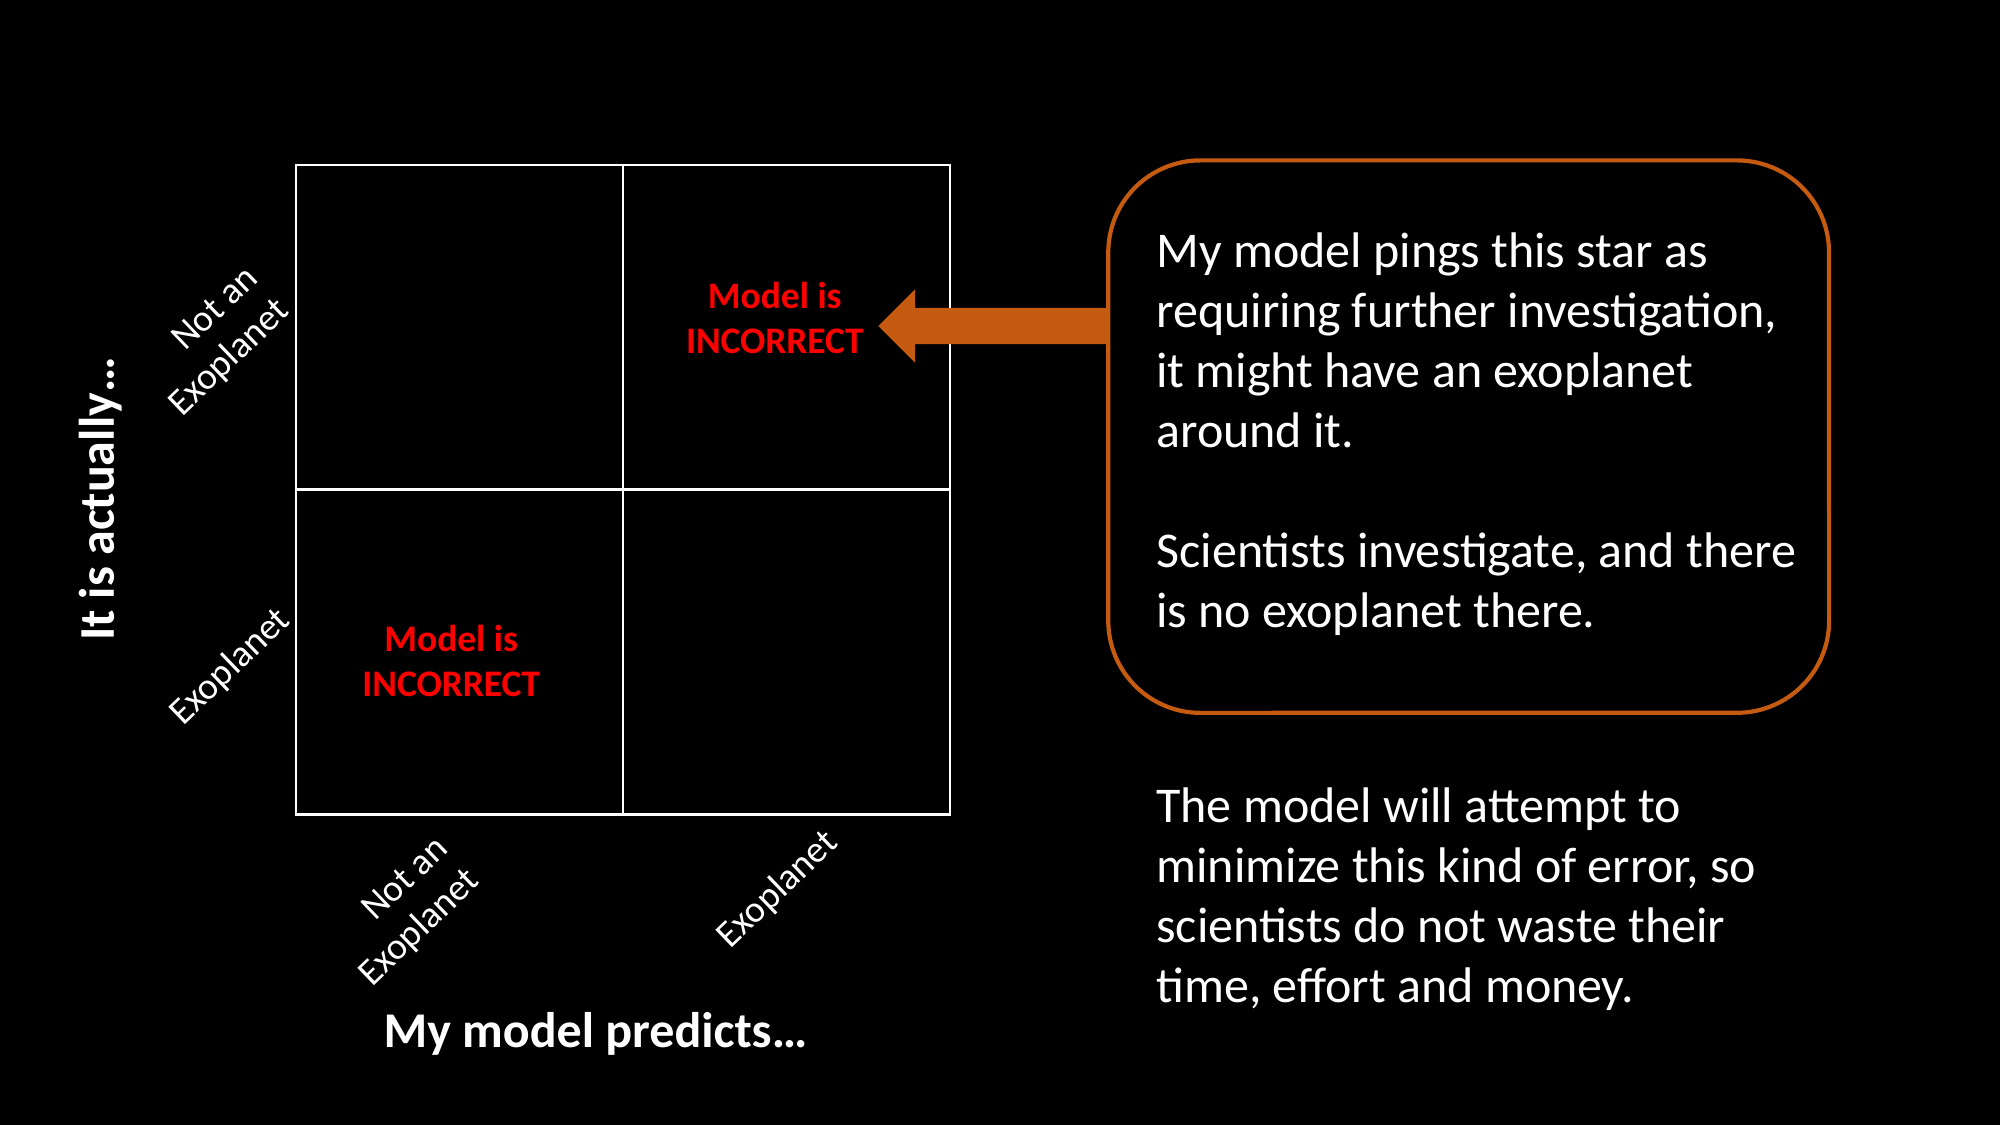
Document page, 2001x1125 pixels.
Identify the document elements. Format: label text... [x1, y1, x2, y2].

text_box [622, 489, 951, 816]
text_box It is actually… [56, 342, 132, 656]
text_box Exoplanet [689, 802, 861, 970]
text_box Not an Exoplanet [299, 808, 502, 1009]
text_box My model pings this star as requiring further investigation, it might have an exoplanet around it. Scientists investigate, and there is no exoplanet there. The model will attempt to minimize this kind of error, so scientists do not waste their time, effort and money. [1141, 636, 1830, 1021]
text_box My model predicts… [368, 989, 823, 1065]
text_box [295, 164, 622, 489]
text_box Model is INCORRECT [347, 606, 556, 712]
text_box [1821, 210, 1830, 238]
text_box [622, 164, 951, 489]
text_box Exoplanet [141, 579, 313, 748]
text_box Model is INCORRECT [671, 263, 879, 369]
text_box [878, 289, 1110, 363]
text_box [1107, 159, 1831, 714]
text_box Not an Exoplanet [109, 237, 312, 439]
text_box [295, 489, 622, 816]
